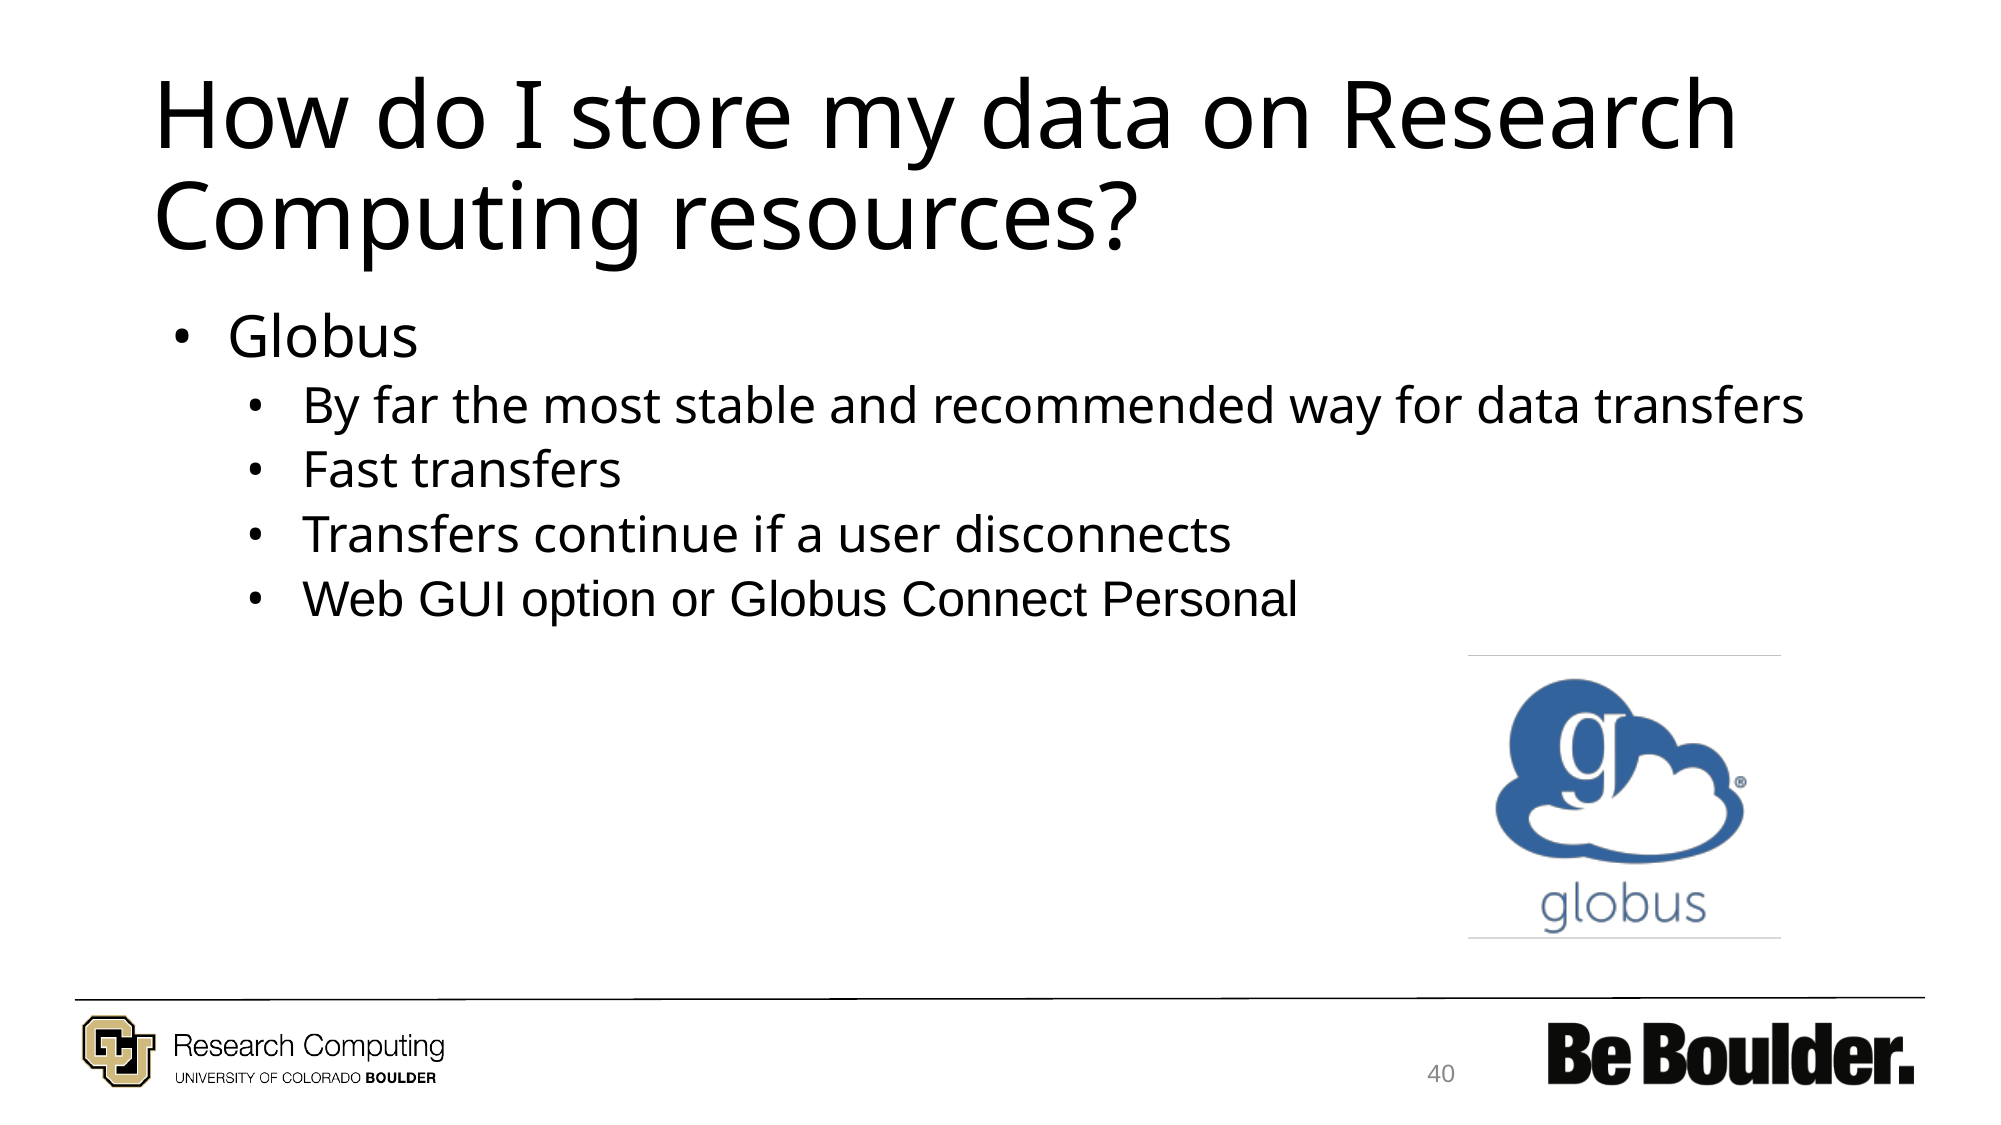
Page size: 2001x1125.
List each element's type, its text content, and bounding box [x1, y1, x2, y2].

slide_number 40 [1412, 1042, 1525, 1103]
title How do I store my data on Research Computing resources? [137, 59, 1863, 278]
picture [1468, 640, 1782, 954]
list Globus By far the most stable and recommended way for data transfers Fast transfers Transfers continue if a user disconnects Web GUI option or Globus Connect Personal [137, 299, 1863, 983]
picture [1524, 1015, 1938, 1088]
picture [81, 1015, 444, 1088]
